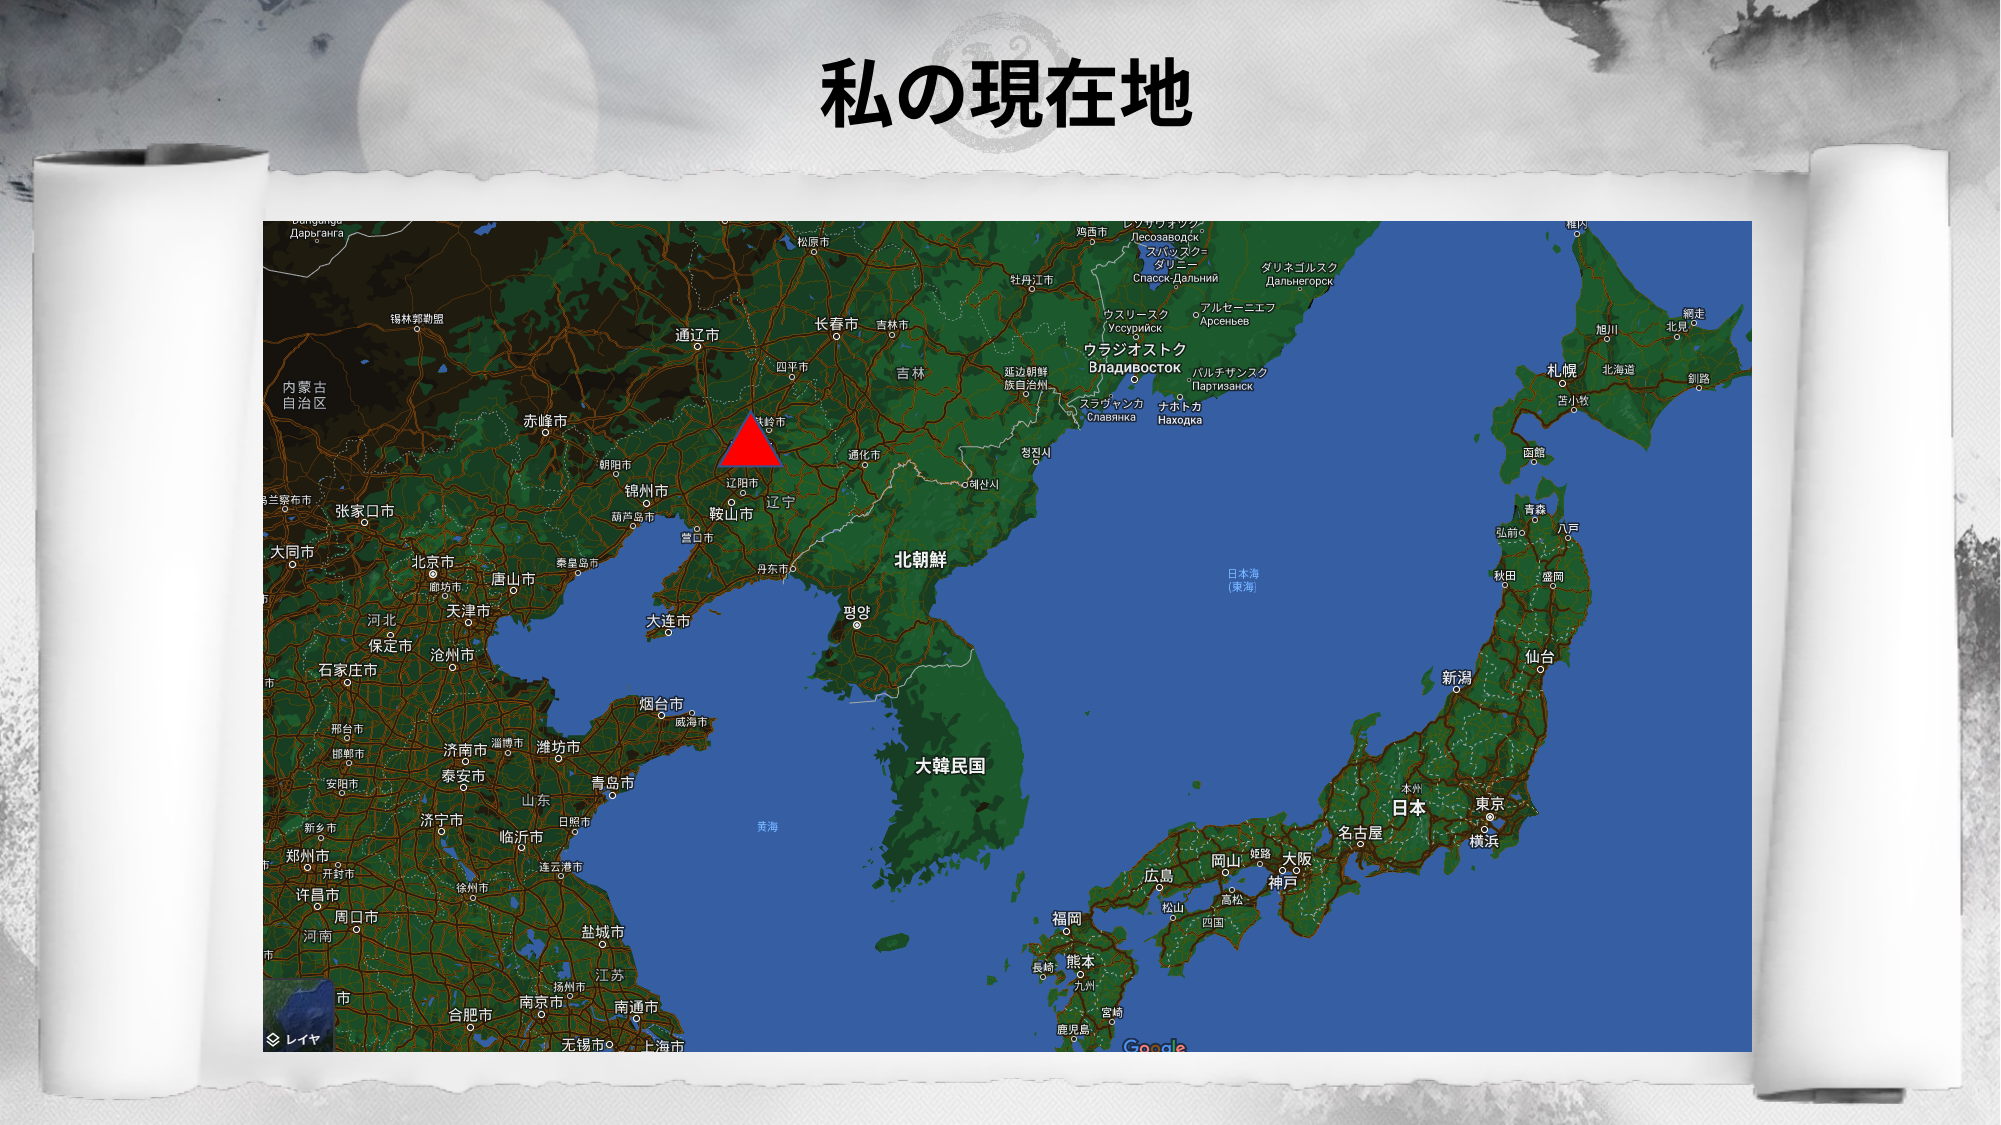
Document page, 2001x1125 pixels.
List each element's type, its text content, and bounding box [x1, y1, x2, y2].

picture [0, 0, 2001, 1125]
text_box 私の現在地 [804, 39, 1210, 145]
